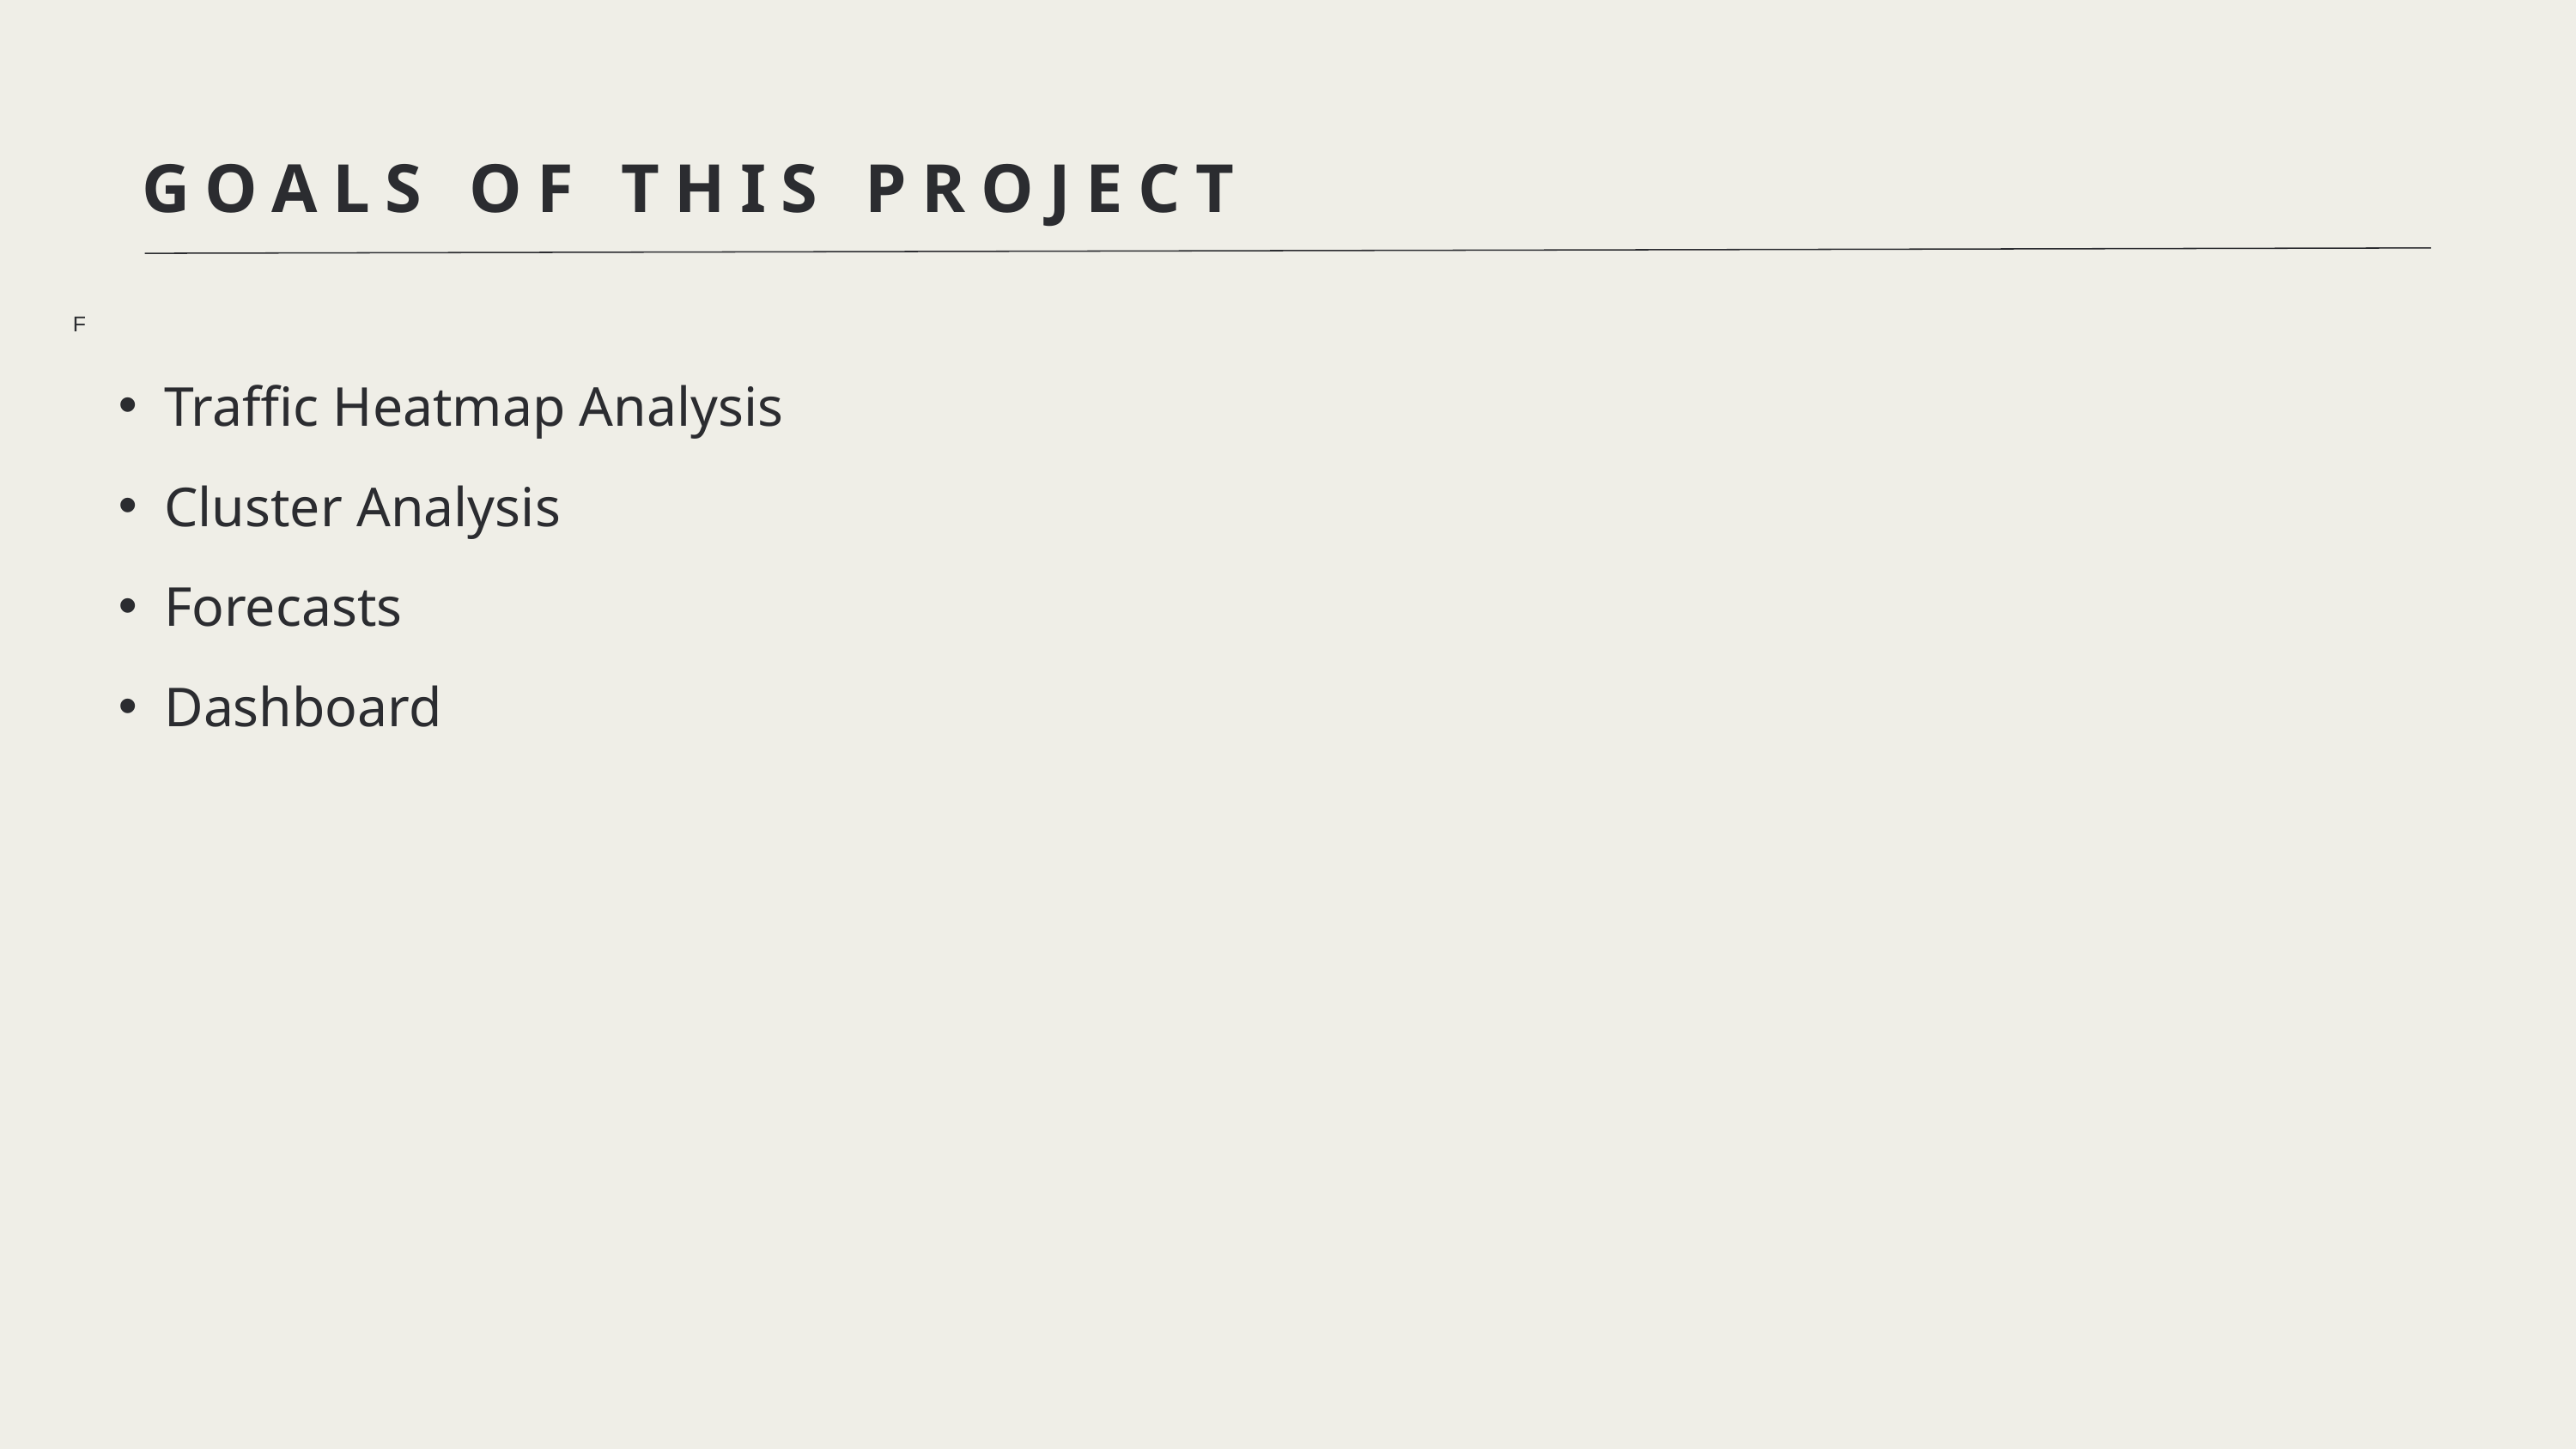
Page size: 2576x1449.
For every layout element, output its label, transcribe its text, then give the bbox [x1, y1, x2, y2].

text_box F Traffic Heatmap Analysis Cluster Analysis Forecasts Dashboard [72, 306, 2333, 839]
text_box GOALS OF THIS PROJECT [142, 132, 2428, 226]
